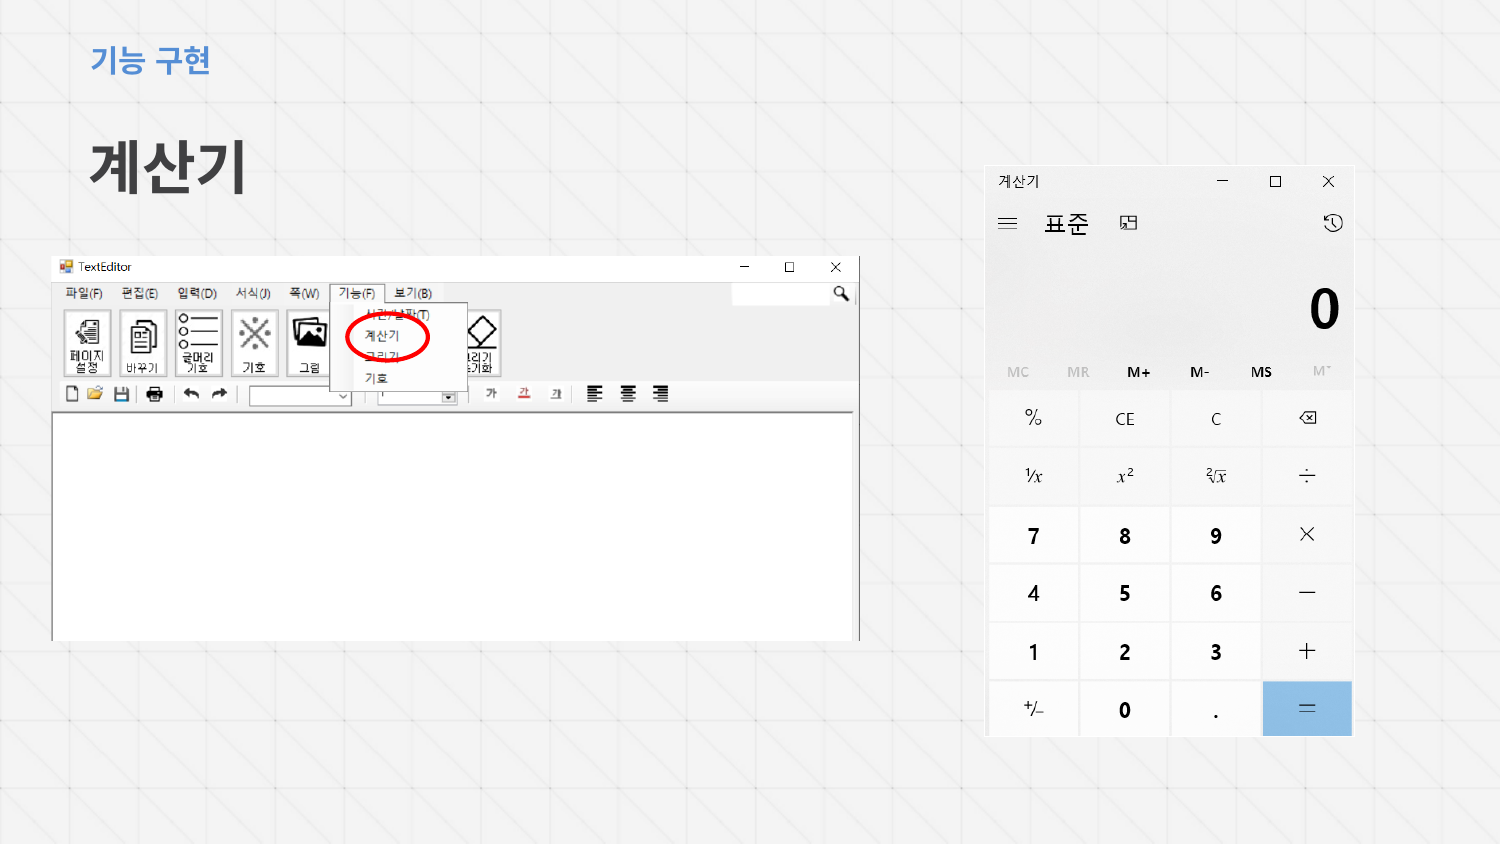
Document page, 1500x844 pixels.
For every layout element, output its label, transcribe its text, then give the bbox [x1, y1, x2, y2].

picture [0, 0, 1500, 844]
text_box 계산기 [73, 102, 1424, 230]
title 기능 구현 [75, 33, 1007, 86]
